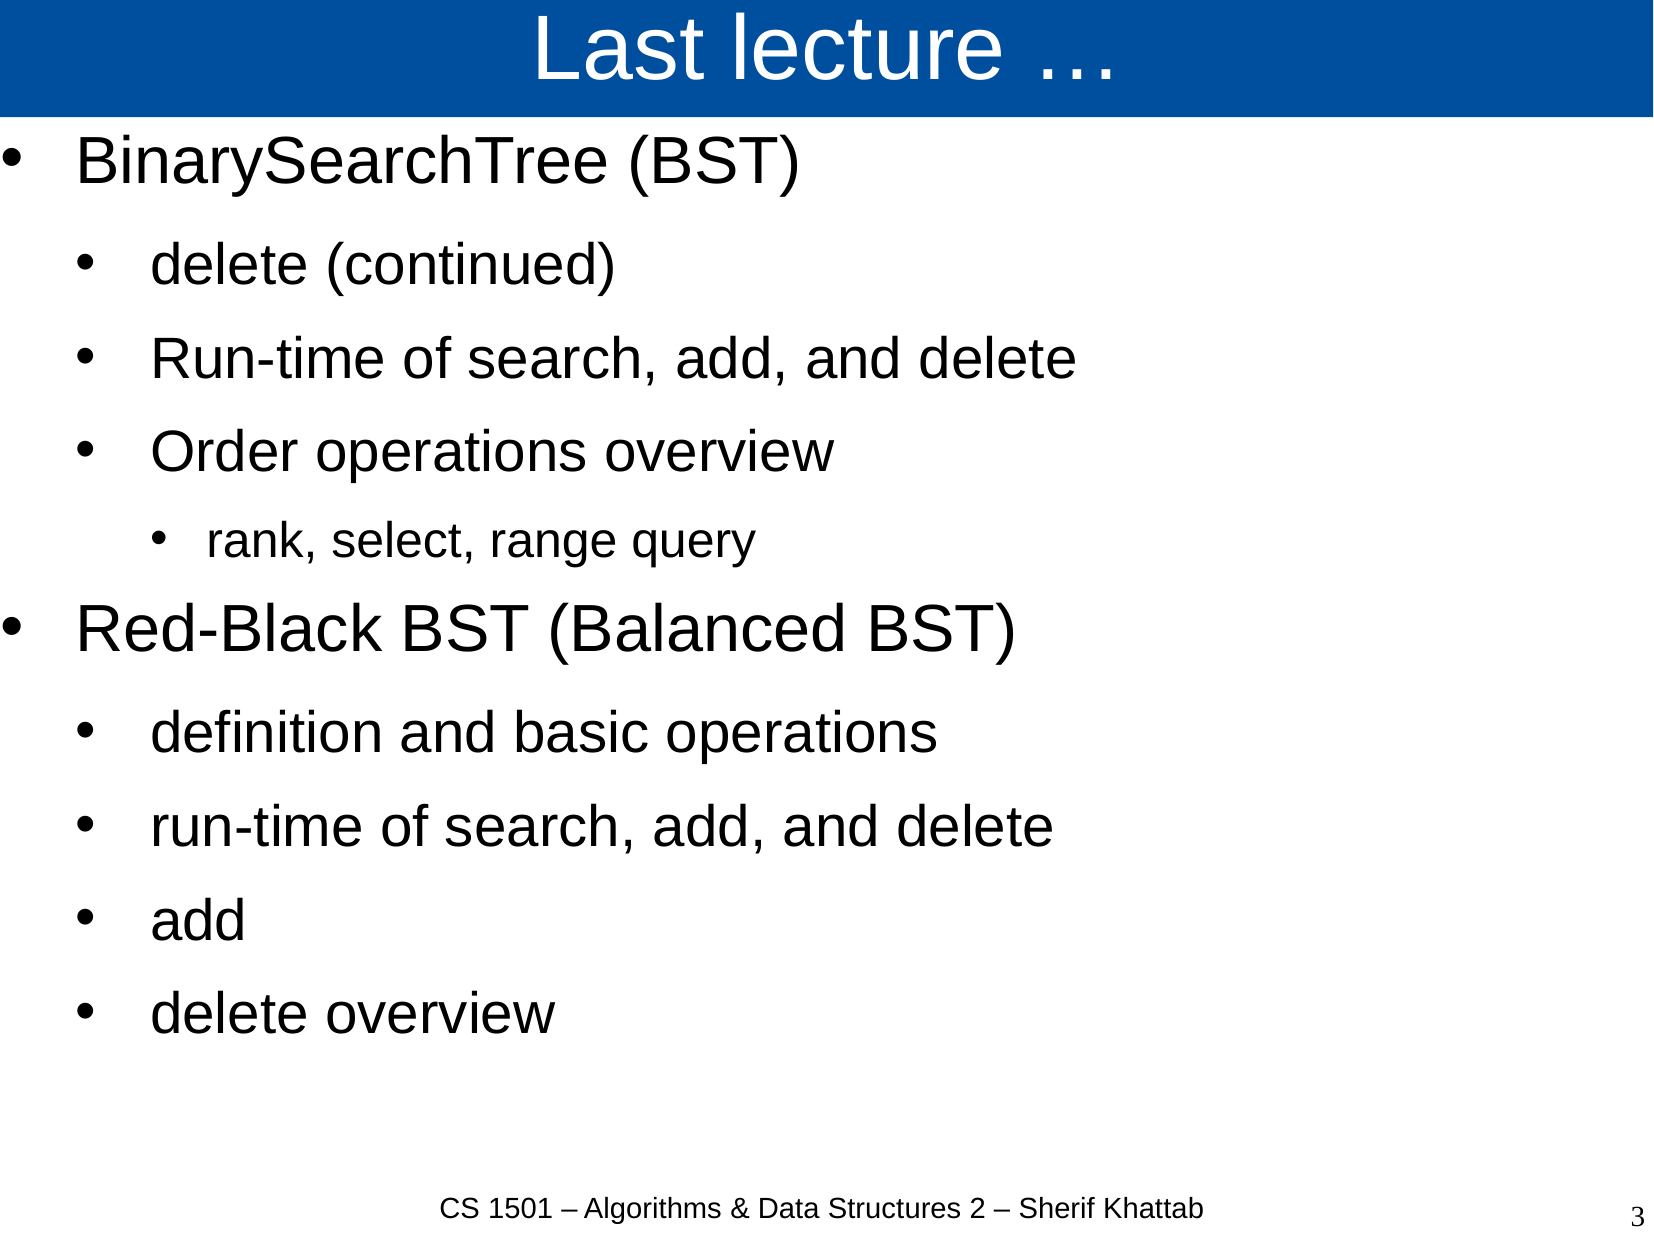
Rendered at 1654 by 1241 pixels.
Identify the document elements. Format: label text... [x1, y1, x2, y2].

title Last lecture … [0, 0, 1654, 116]
list BinarySearchTree (BST) delete (continued) Run-time of search, add, and delete Order operations overview rank, select, range query Red-Black BST (Balanced BST) definition and basic operations run-time of search, add, and delete add delete overview [0, 116, 1654, 1194]
slide_number 3 [1265, 1199, 1646, 1241]
footer CS 1501 – Algorithms & Data Structures 2 – Sherif Khattab [407, 1191, 1238, 1241]
